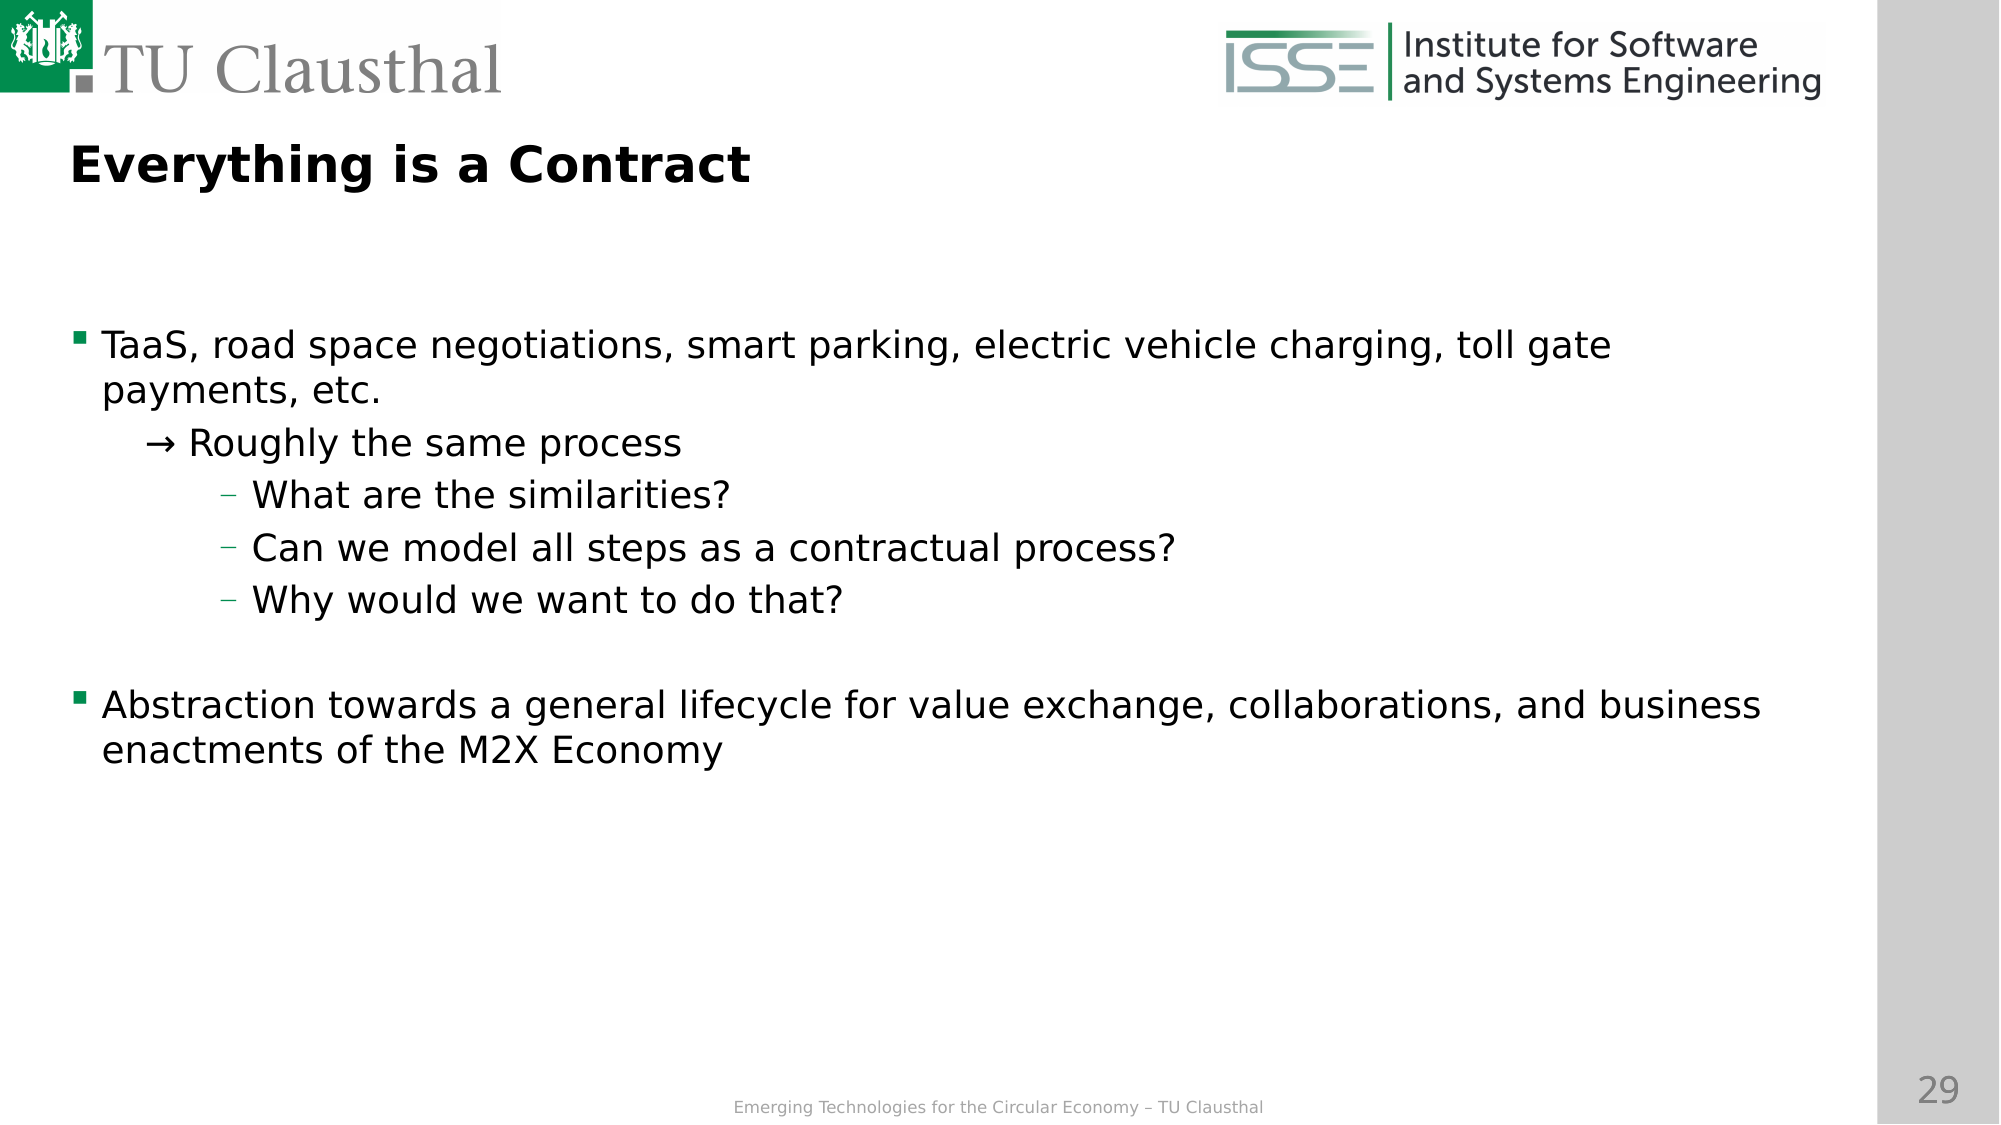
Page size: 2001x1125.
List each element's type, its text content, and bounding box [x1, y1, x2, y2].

picture [1218, 22, 1826, 107]
picture [0, 0, 501, 93]
text_box TaaS, road space negotiations, smart parking, electric vehicle charging, toll gate payments, etc. → Roughly the same process What are the similarities? Can we model all steps as a contractual process? Why would we want to do that? Abstraction towards a general lifecycle for value exchange, collaborations, and business enactments of the M2X Economy → We stipulate that all M2X-related interactions, transactions, collaborations, and further enactments can be governed and represented using a blockchain-based smart contract. [54, 208, 1818, 1034]
text_box Everything is a Contract [54, 125, 1818, 207]
